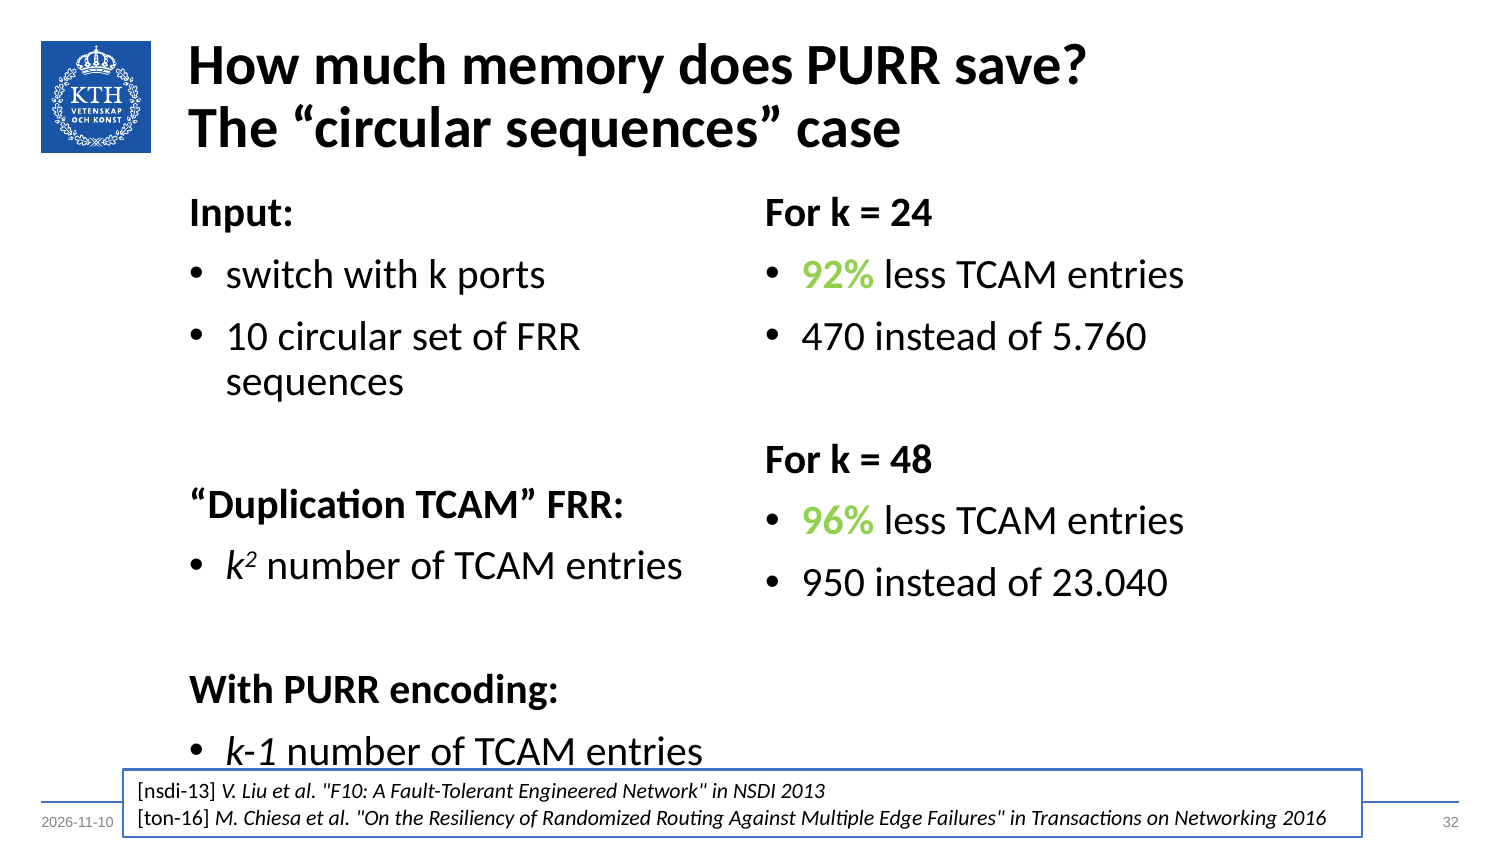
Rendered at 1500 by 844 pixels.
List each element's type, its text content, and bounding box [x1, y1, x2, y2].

slide_number 32 [1362, 811, 1459, 832]
text_box [nsdi-13] V. Liu et al. "F10: A Fault-Tolerant Engineered Network" in NSDI 2013 [ton-16] M. Chiesa et al. "On the Resiliency of Randomized Routing Against Multiple Edge Failures" in Transactions on Networking 2016 [122, 769, 1362, 837]
list For k = 24 92% less TCAM entries 470 instead of 5.760 For k = 48 96% less TCAM entries 950 instead of 23.040 [750, 183, 1313, 769]
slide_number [41, 811, 122, 832]
title How much memory does PURR save? The “circular sequences” case [173, 41, 1413, 152]
list Input: switch with k ports 10 circular set of FRR sequences “Duplication TCAM” FRR: k2 number of TCAM entries With PURR encoding: k-1 number of TCAM entries [174, 183, 737, 769]
